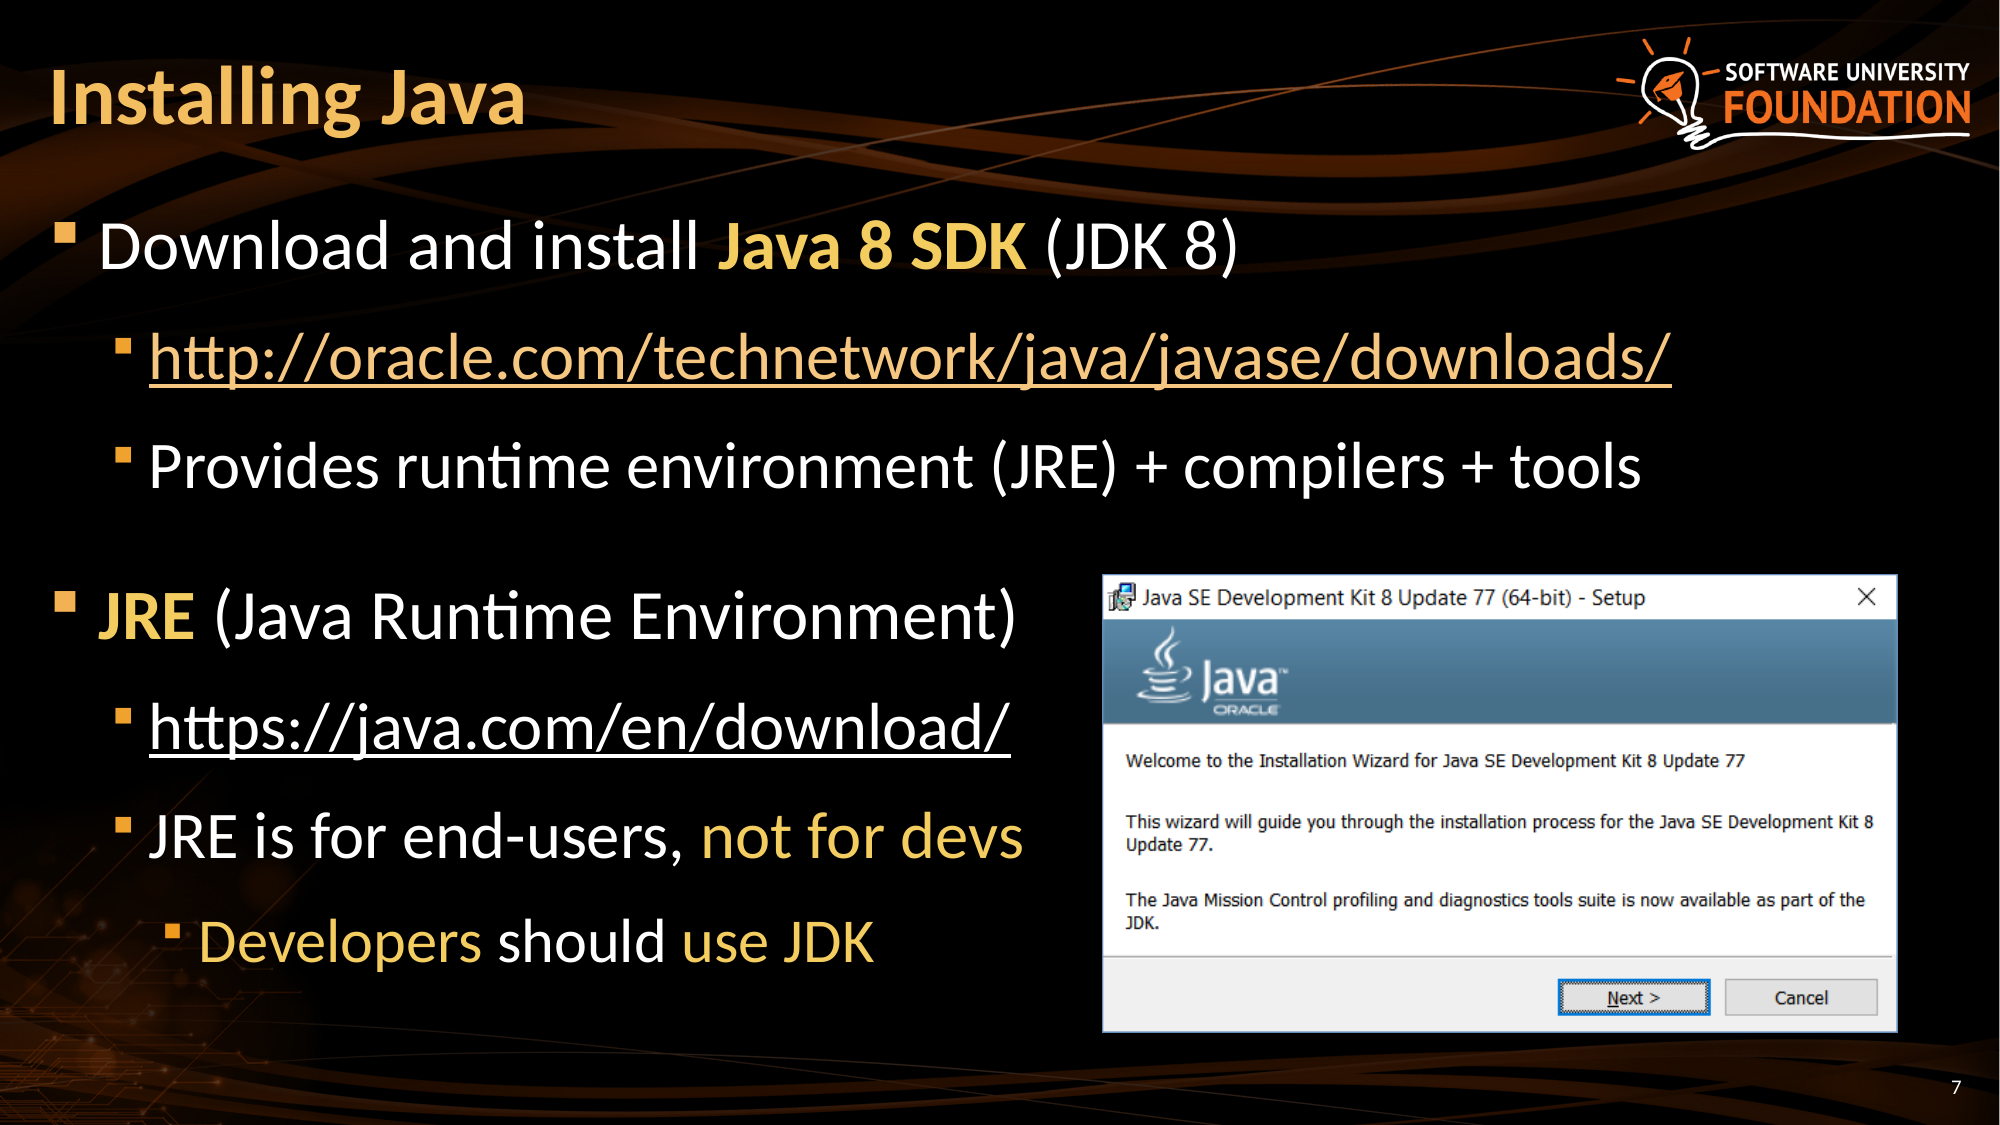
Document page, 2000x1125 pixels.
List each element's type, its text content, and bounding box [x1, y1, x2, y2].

title Installing Java [30, 6, 1602, 189]
picture [0, 0, 2000, 1125]
list Download and install Java 8 SDK (JDK 8) http://oracle.com/technetwork/java/javase/downloads/ Provides runtime environment (JRE) + compilers + tools JRE (Java Runtime Environment) https://java.com/en/download/ JRE is for end-users, not for devs Developers should use JDK [31, 188, 1968, 1103]
